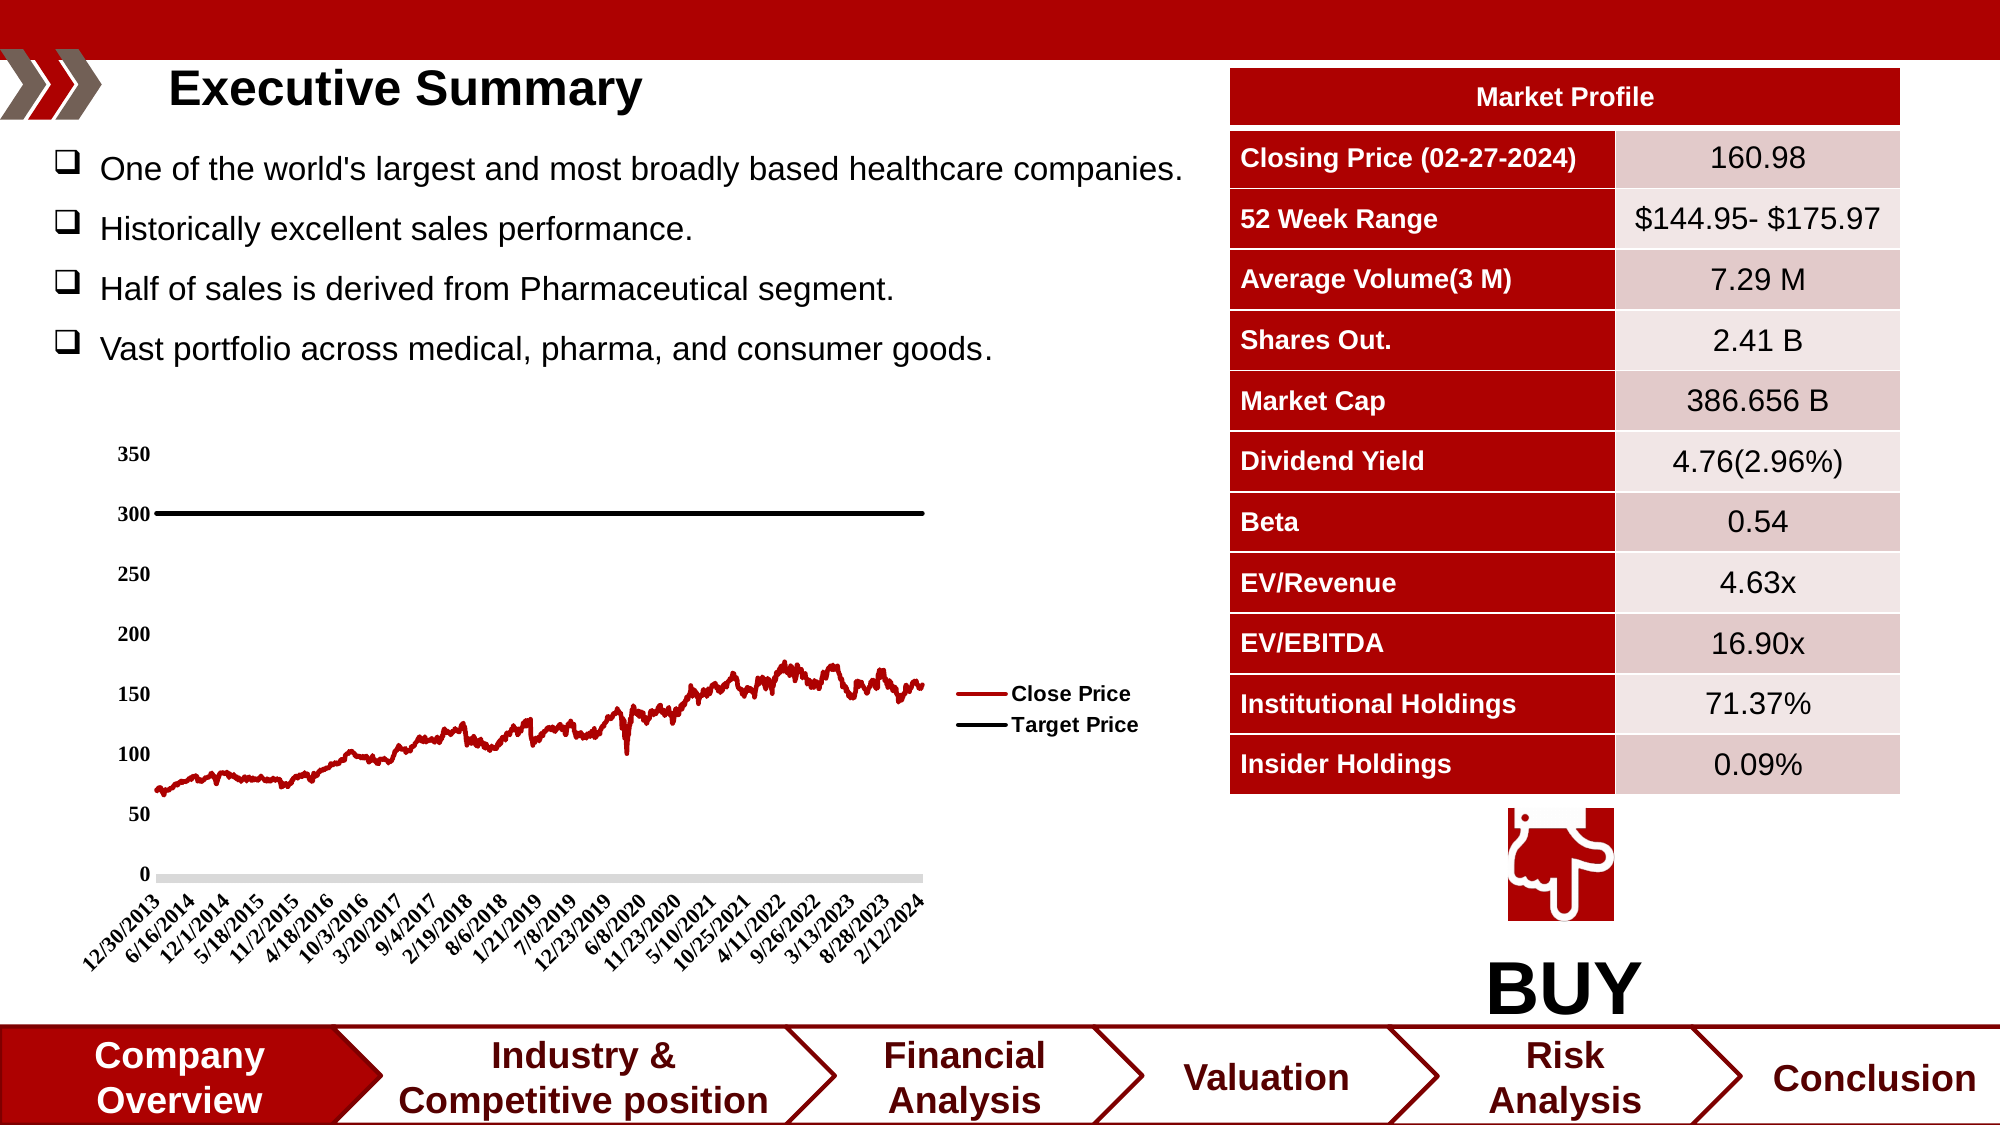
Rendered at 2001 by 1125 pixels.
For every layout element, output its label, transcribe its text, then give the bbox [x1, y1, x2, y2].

table_cell 386.656 B [1616, 371, 1900, 430]
table_header Market Profile [1230, 68, 1900, 125]
picture [1507, 807, 1615, 922]
table_cell EV/Revenue [1230, 553, 1615, 612]
text_box BUY [1470, 932, 1828, 1026]
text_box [0, 48, 102, 120]
table_cell 71.37% [1616, 675, 1900, 733]
table_cell Insider Holdings [1230, 735, 1615, 794]
table_cell 7.29 M [1616, 250, 1900, 309]
table_cell 0.09% [1616, 735, 1900, 794]
table_cell 2.41 B [1616, 311, 1900, 370]
table_cell 52 Week Range [1230, 189, 1615, 248]
chart [55, 430, 1160, 988]
table_cell EV/EBITDA [1230, 614, 1615, 673]
table_cell Closing Price (02-27-2024) [1230, 131, 1615, 188]
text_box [0, 1026, 1743, 1125]
text_box Conclusion [1745, 1026, 2000, 1125]
table_cell Shares Out. [1230, 311, 1615, 370]
table_cell 160.98 [1616, 131, 1900, 188]
text_box Executive Summary [153, 47, 664, 119]
table_cell Average Volume(3 M) [1230, 250, 1615, 309]
table_cell 4.63x [1616, 553, 1900, 612]
table_cell $144.95- $175.97 [1616, 189, 1900, 248]
table_cell Institutional Holdings [1230, 675, 1615, 733]
table_cell Beta [1230, 493, 1615, 551]
table_cell 0.54 [1616, 493, 1900, 551]
table_cell 16.90x [1616, 614, 1900, 673]
table_cell Dividend Yield [1230, 432, 1615, 491]
table_cell Market Cap [1230, 371, 1615, 430]
table_cell 4.76(2.96%) [1616, 432, 1900, 491]
text_box One of the world's largest and most broadly based healthcare companies. Historically excellent sales performance. Half of sales is derived from Pharmaceutical segment. Vast portfolio across medical, pharma, and consumer goods​. [37, 119, 1228, 532]
